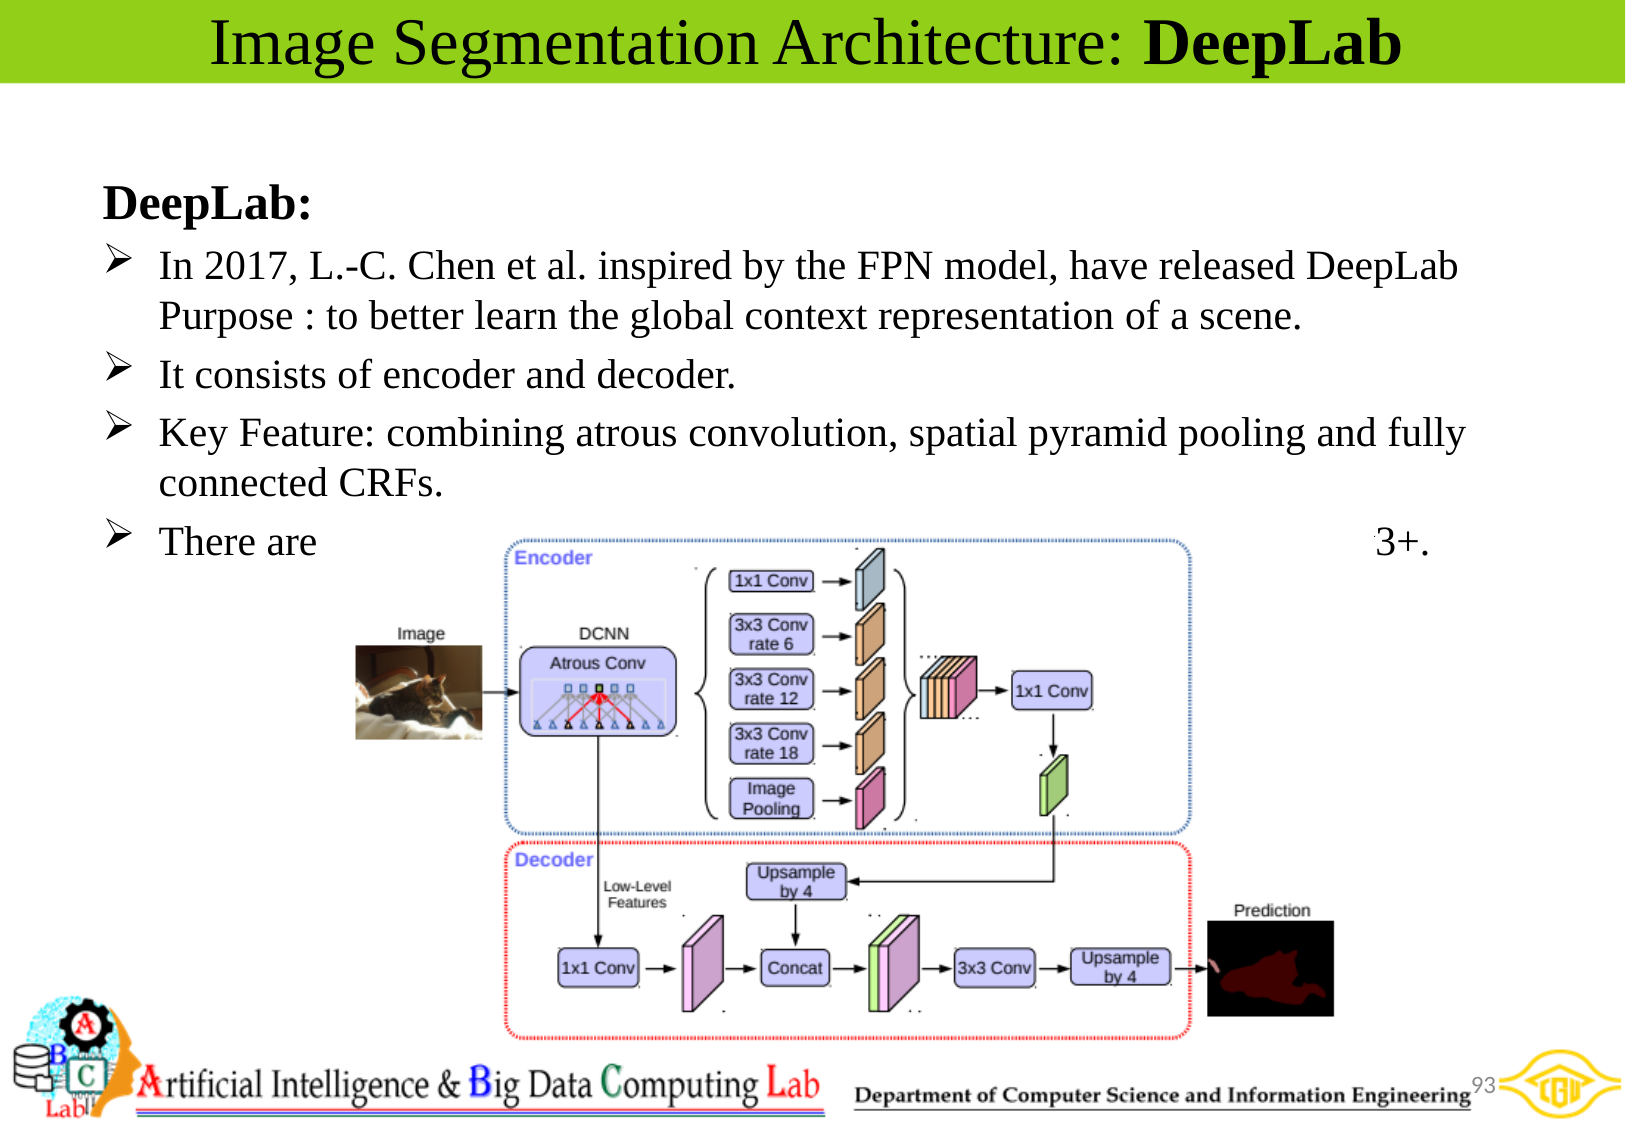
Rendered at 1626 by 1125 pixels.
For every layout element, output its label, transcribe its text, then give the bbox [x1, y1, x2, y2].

slide_number 93 [1436, 1053, 1512, 1114]
title Image Segmentation Architecture: DeepLab [75, 0, 1538, 75]
list DeepLab: In 2017, L.-C. Chen et al. inspired by the FPN model, have released DeepLab Purpose : to better learn the global context representation of a scene. It consists of encoder and decoder. Key Feature: combining atrous convolution, spatial pyramid pooling and fully connected CRFs. There are four variations: DeepLab, DeepLabv2, DeepLabv3, DeepLabv3+. [87, 162, 1550, 875]
picture [0, 0, 1626, 1125]
